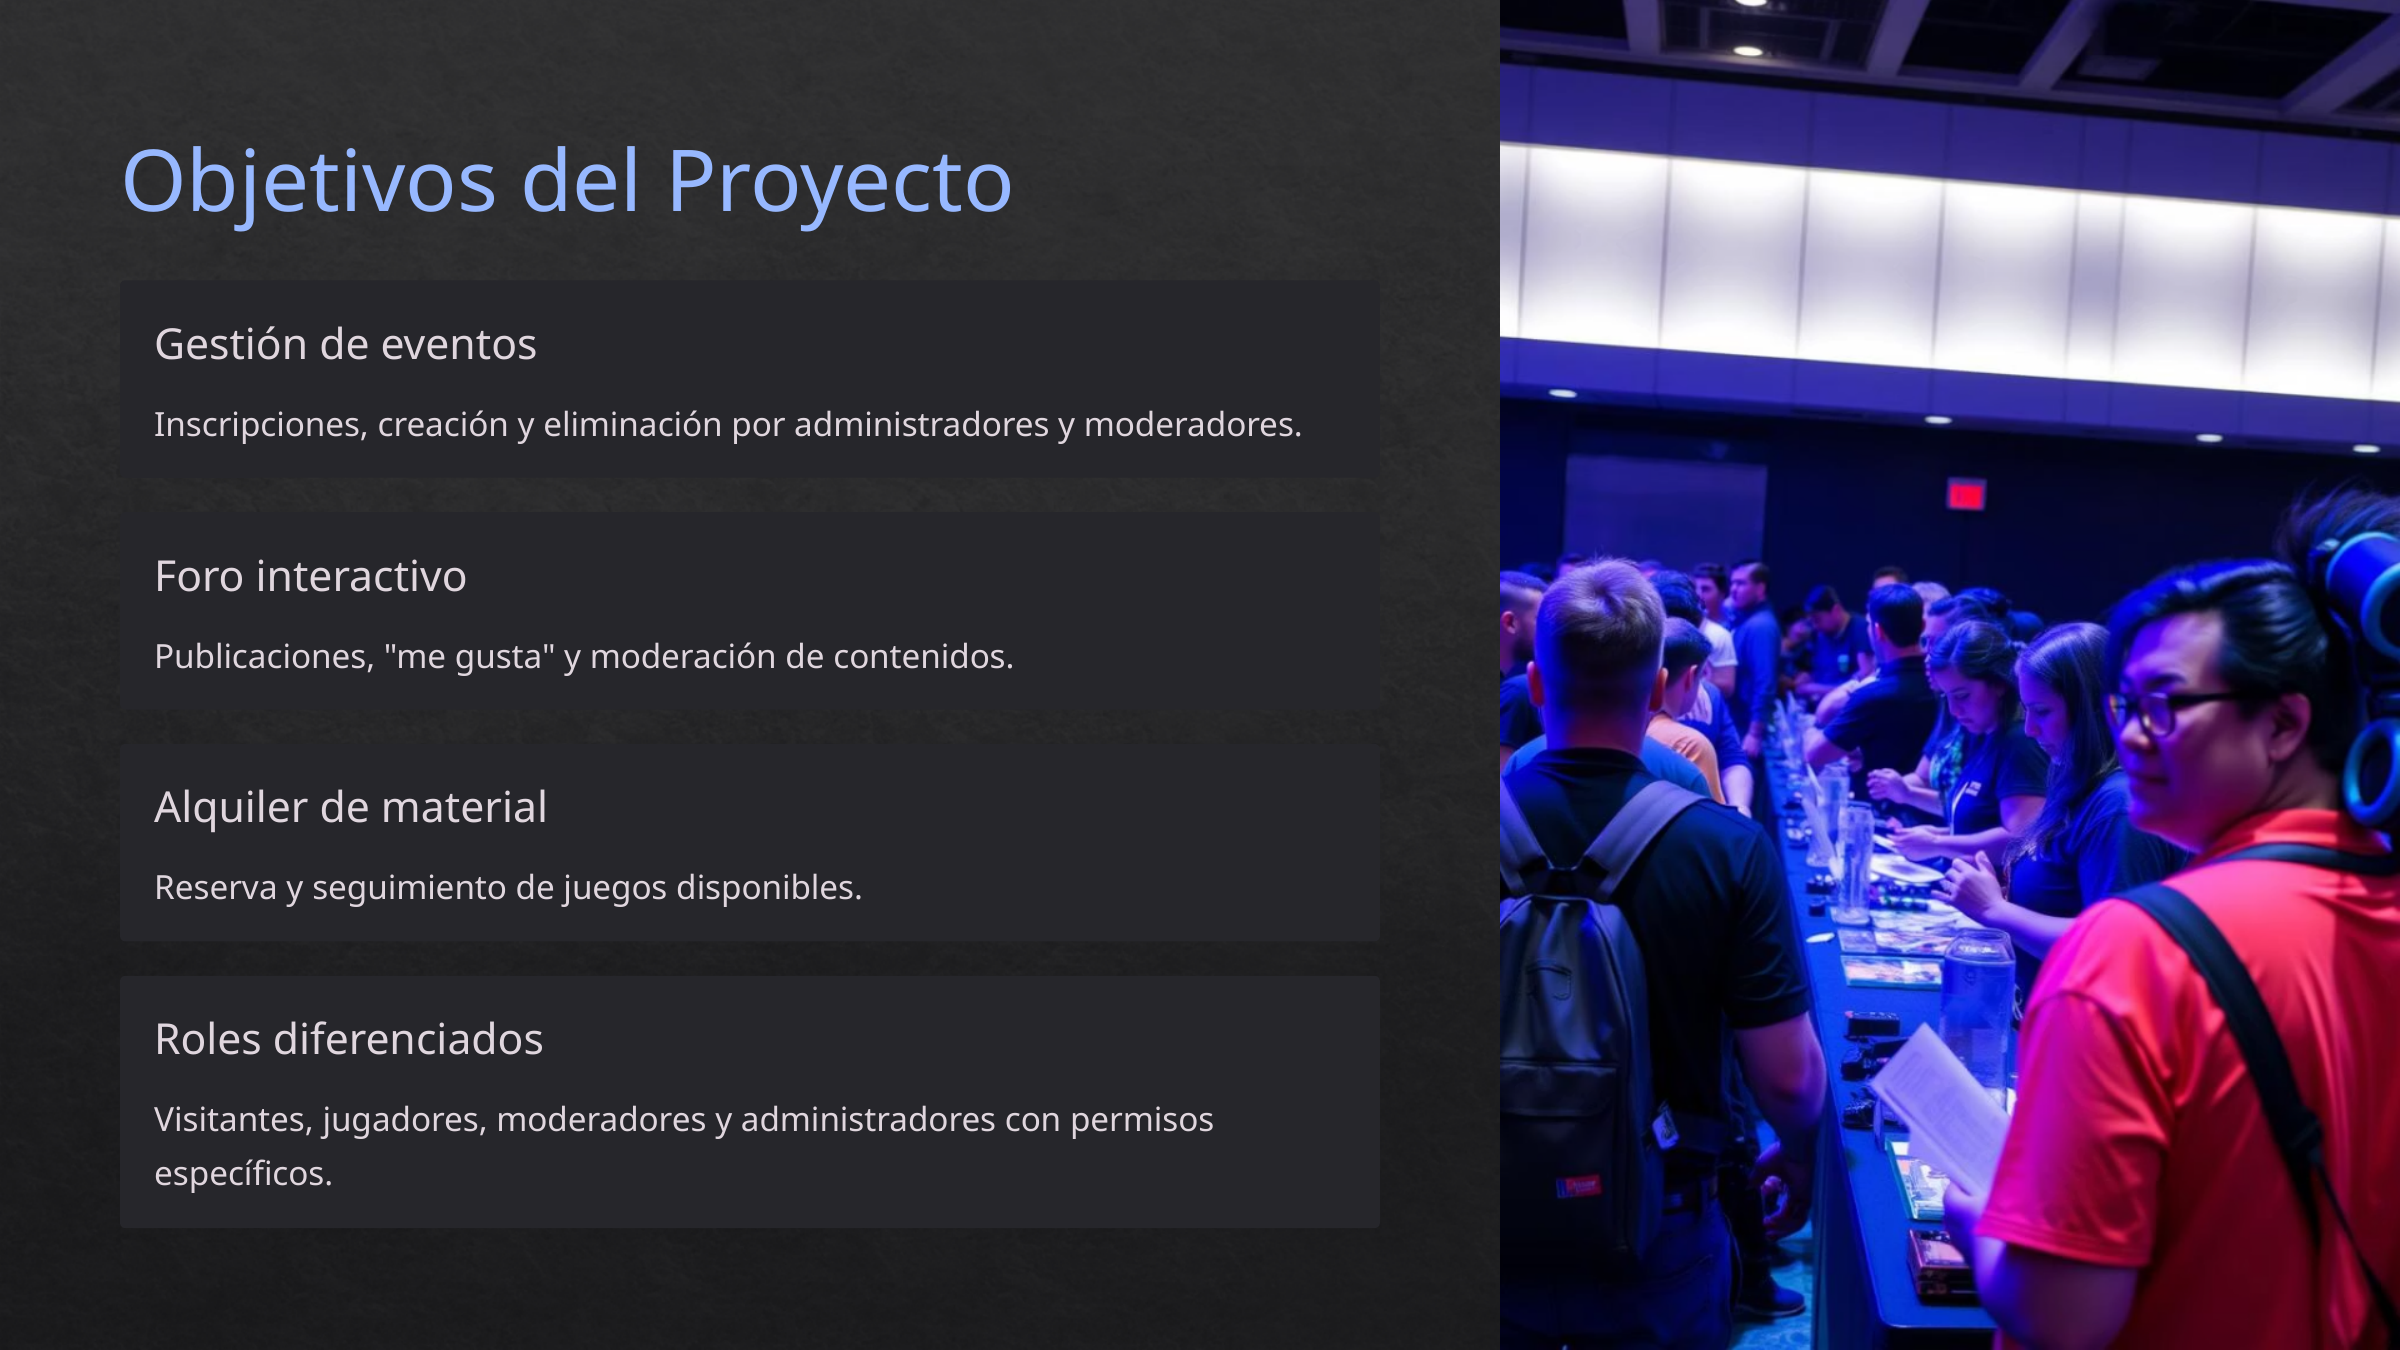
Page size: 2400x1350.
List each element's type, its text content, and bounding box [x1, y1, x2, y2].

text_box Roles diferenciados [154, 1010, 589, 1064]
text_box Visitantes, jugadores, moderadores y administradores con permisos específicos. [154, 1084, 1346, 1194]
text_box [120, 743, 1380, 942]
text_box Inscripciones, creación y eliminación por administradores y moderadores. [154, 388, 1346, 444]
text_box Reserva y seguimiento de juegos disponibles. [154, 852, 1346, 908]
text_box Foro interactivo [154, 546, 583, 600]
text_box [120, 975, 1380, 1229]
picture [0, 0, 2400, 1350]
text_box [120, 280, 1380, 478]
text_box Alquiler de material [154, 778, 583, 832]
text_box Publicaciones, "me gusta" y moderación de contenidos. [154, 620, 1346, 676]
text_box [120, 512, 1380, 710]
text_box Objetivos del Proyecto [120, 121, 1121, 229]
text_box Gestión de eventos [154, 314, 583, 369]
